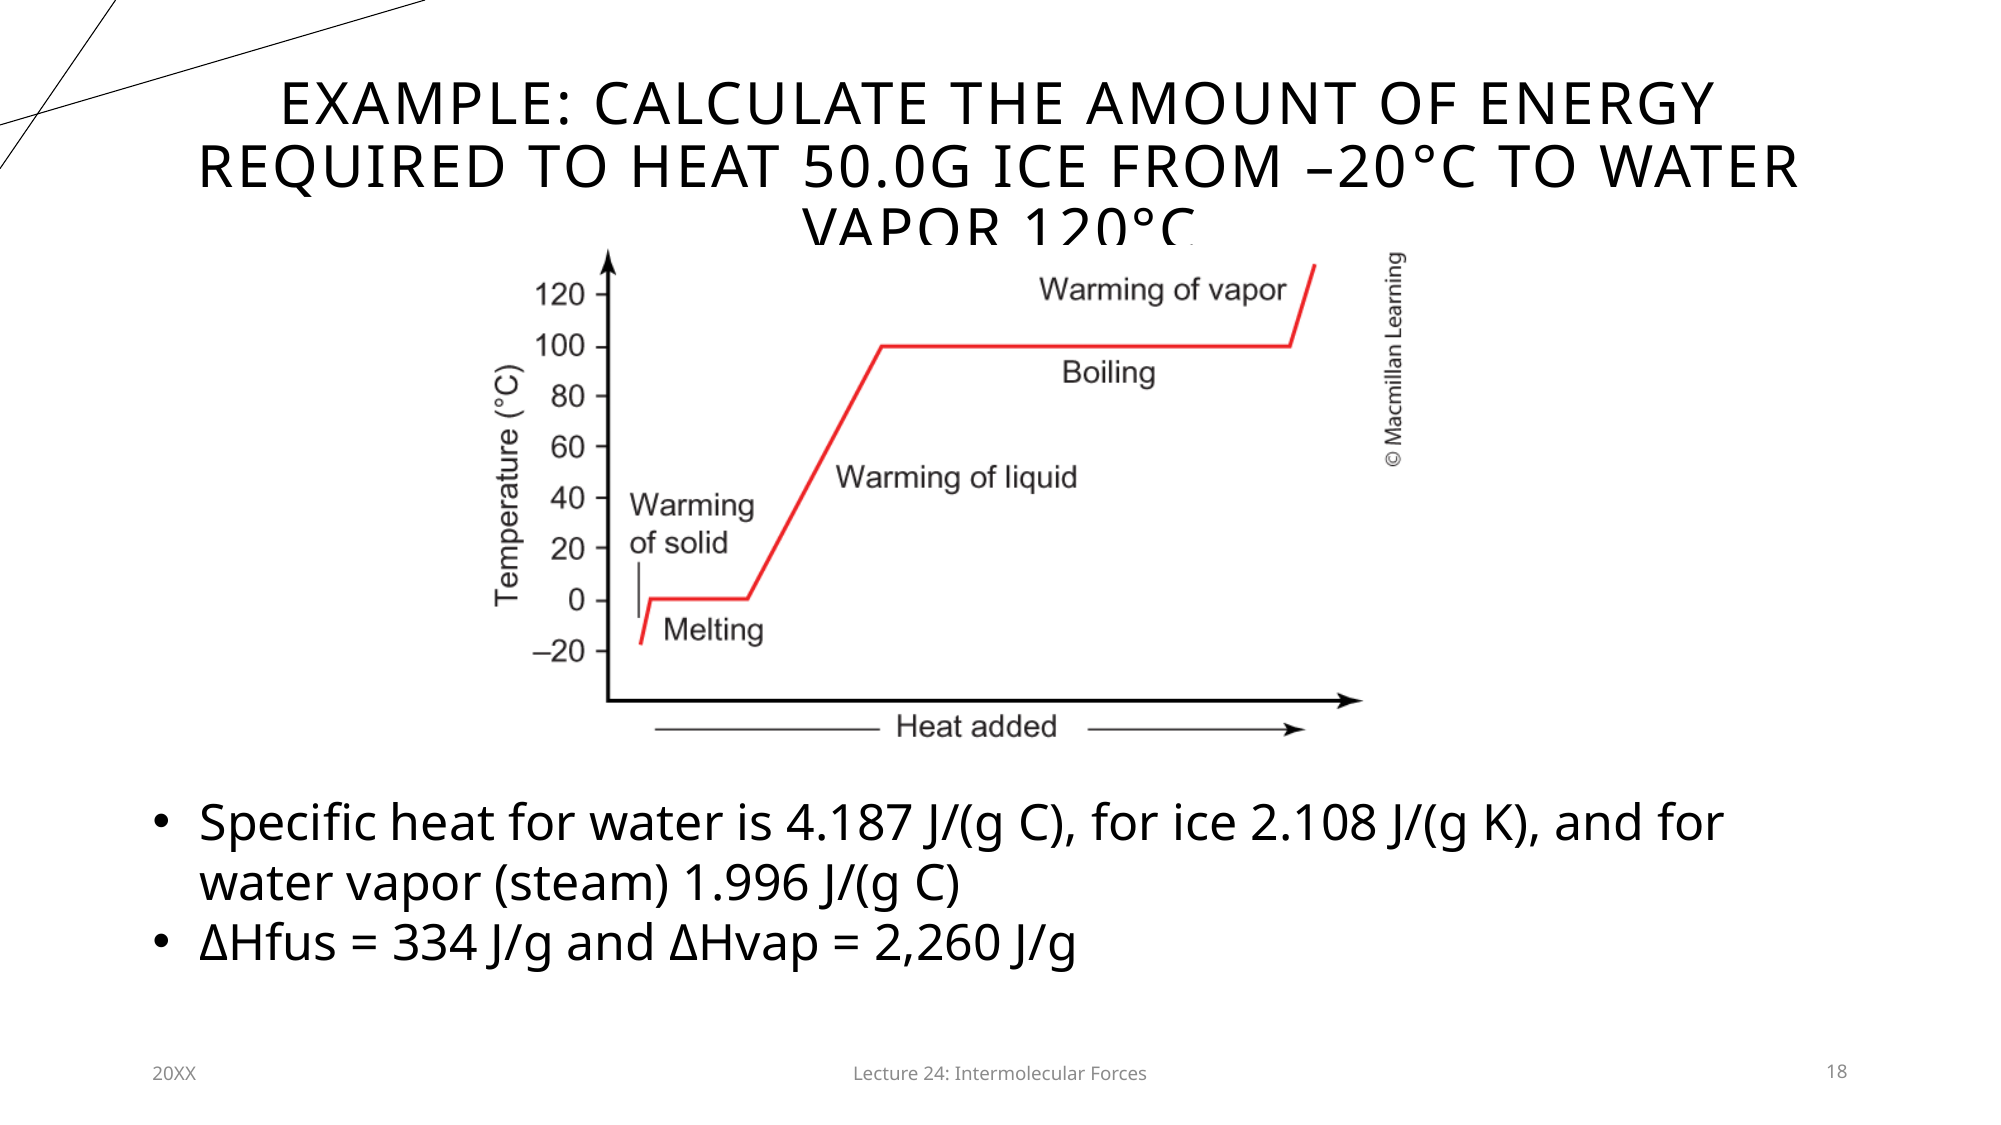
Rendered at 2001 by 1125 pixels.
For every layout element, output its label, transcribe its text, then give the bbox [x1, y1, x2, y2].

title Example: calculate the amount of energy required to heat 50.0g ice from –20°C to water vapor 120°C [137, 59, 1863, 278]
text_box Specific heat for water is 4.187 J/(g C), for ice 2.108 J/(g K), and for water vapor (steam) 1.996 J/(g C) ΔHfus = 334 J/g and ΔHvap = 2,260 J/g [137, 783, 1858, 978]
footer Lecture 24: Intermolecular Forces​ [662, 1042, 1338, 1103]
slide_number 18 [1412, 1042, 1863, 1103]
slide_number 20XX [137, 1042, 588, 1103]
picture [491, 245, 1410, 742]
